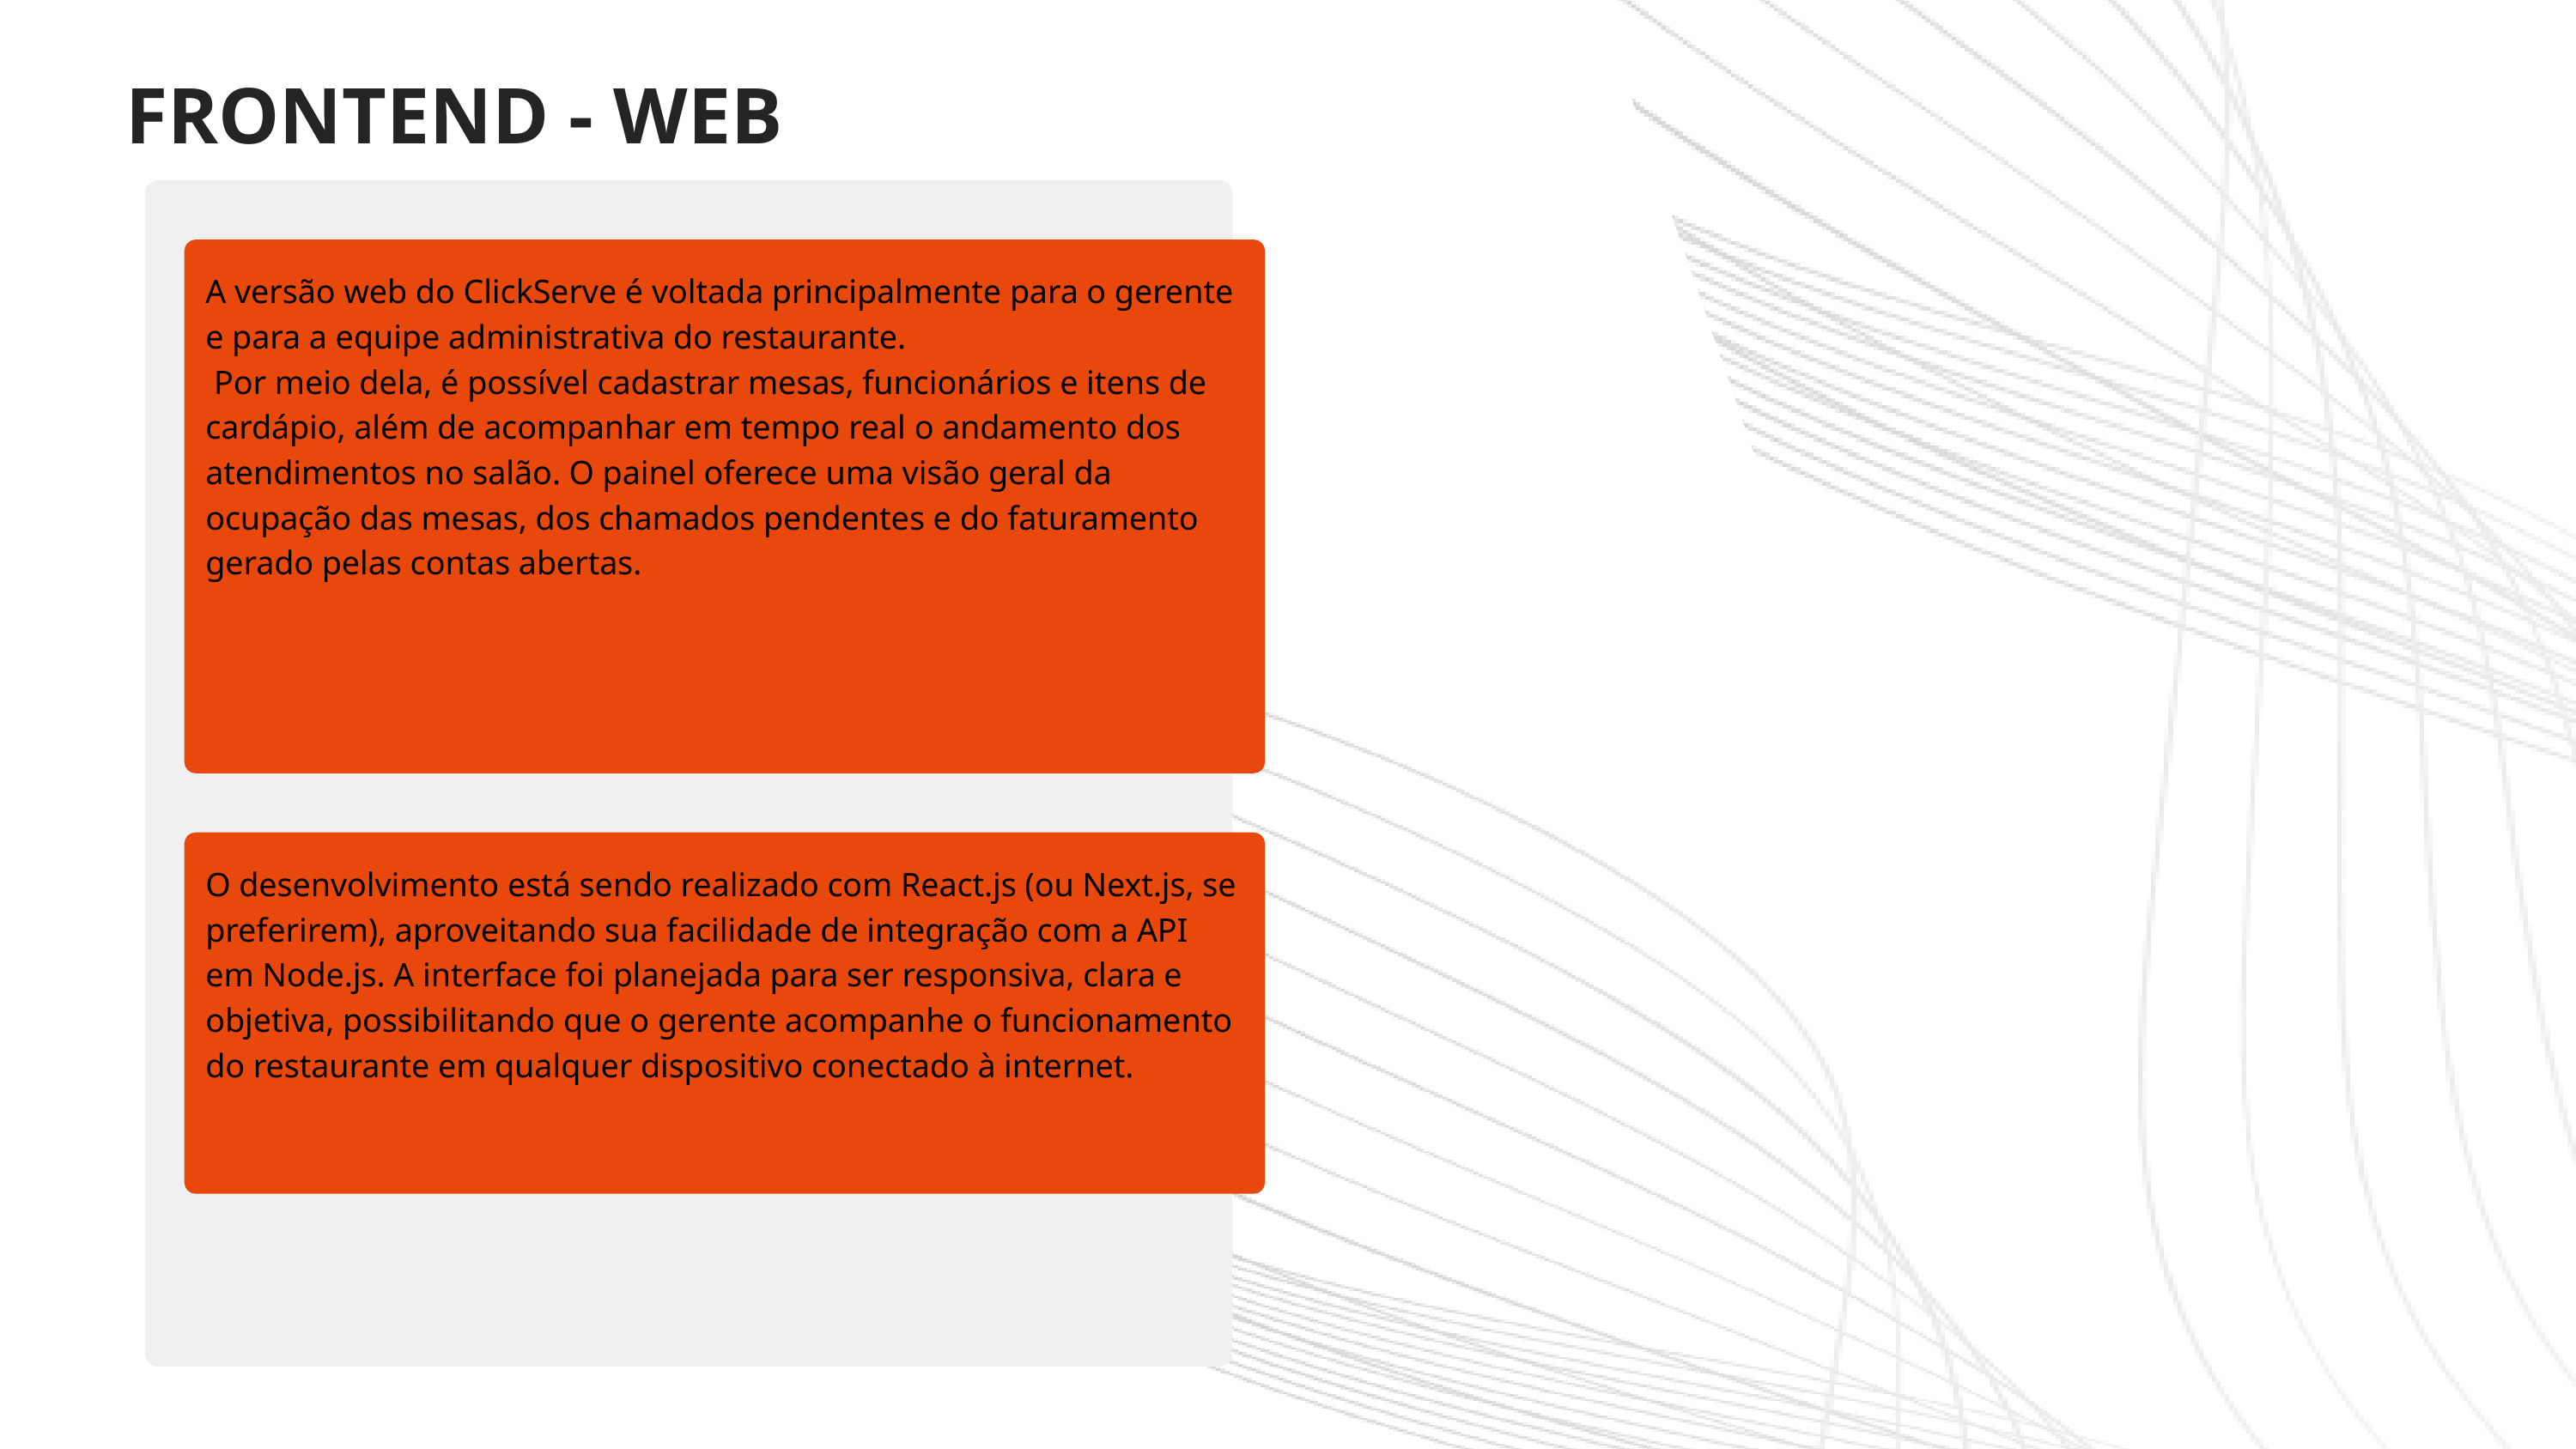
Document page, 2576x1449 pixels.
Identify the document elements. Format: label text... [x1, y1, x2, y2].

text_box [184, 832, 1266, 1194]
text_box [184, 239, 1266, 774]
text_box [1597, 0, 2576, 1449]
text_box FRONTEND - WEB [125, 84, 1163, 160]
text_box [144, 179, 1233, 1367]
text_box [1151, 672, 2097, 1449]
